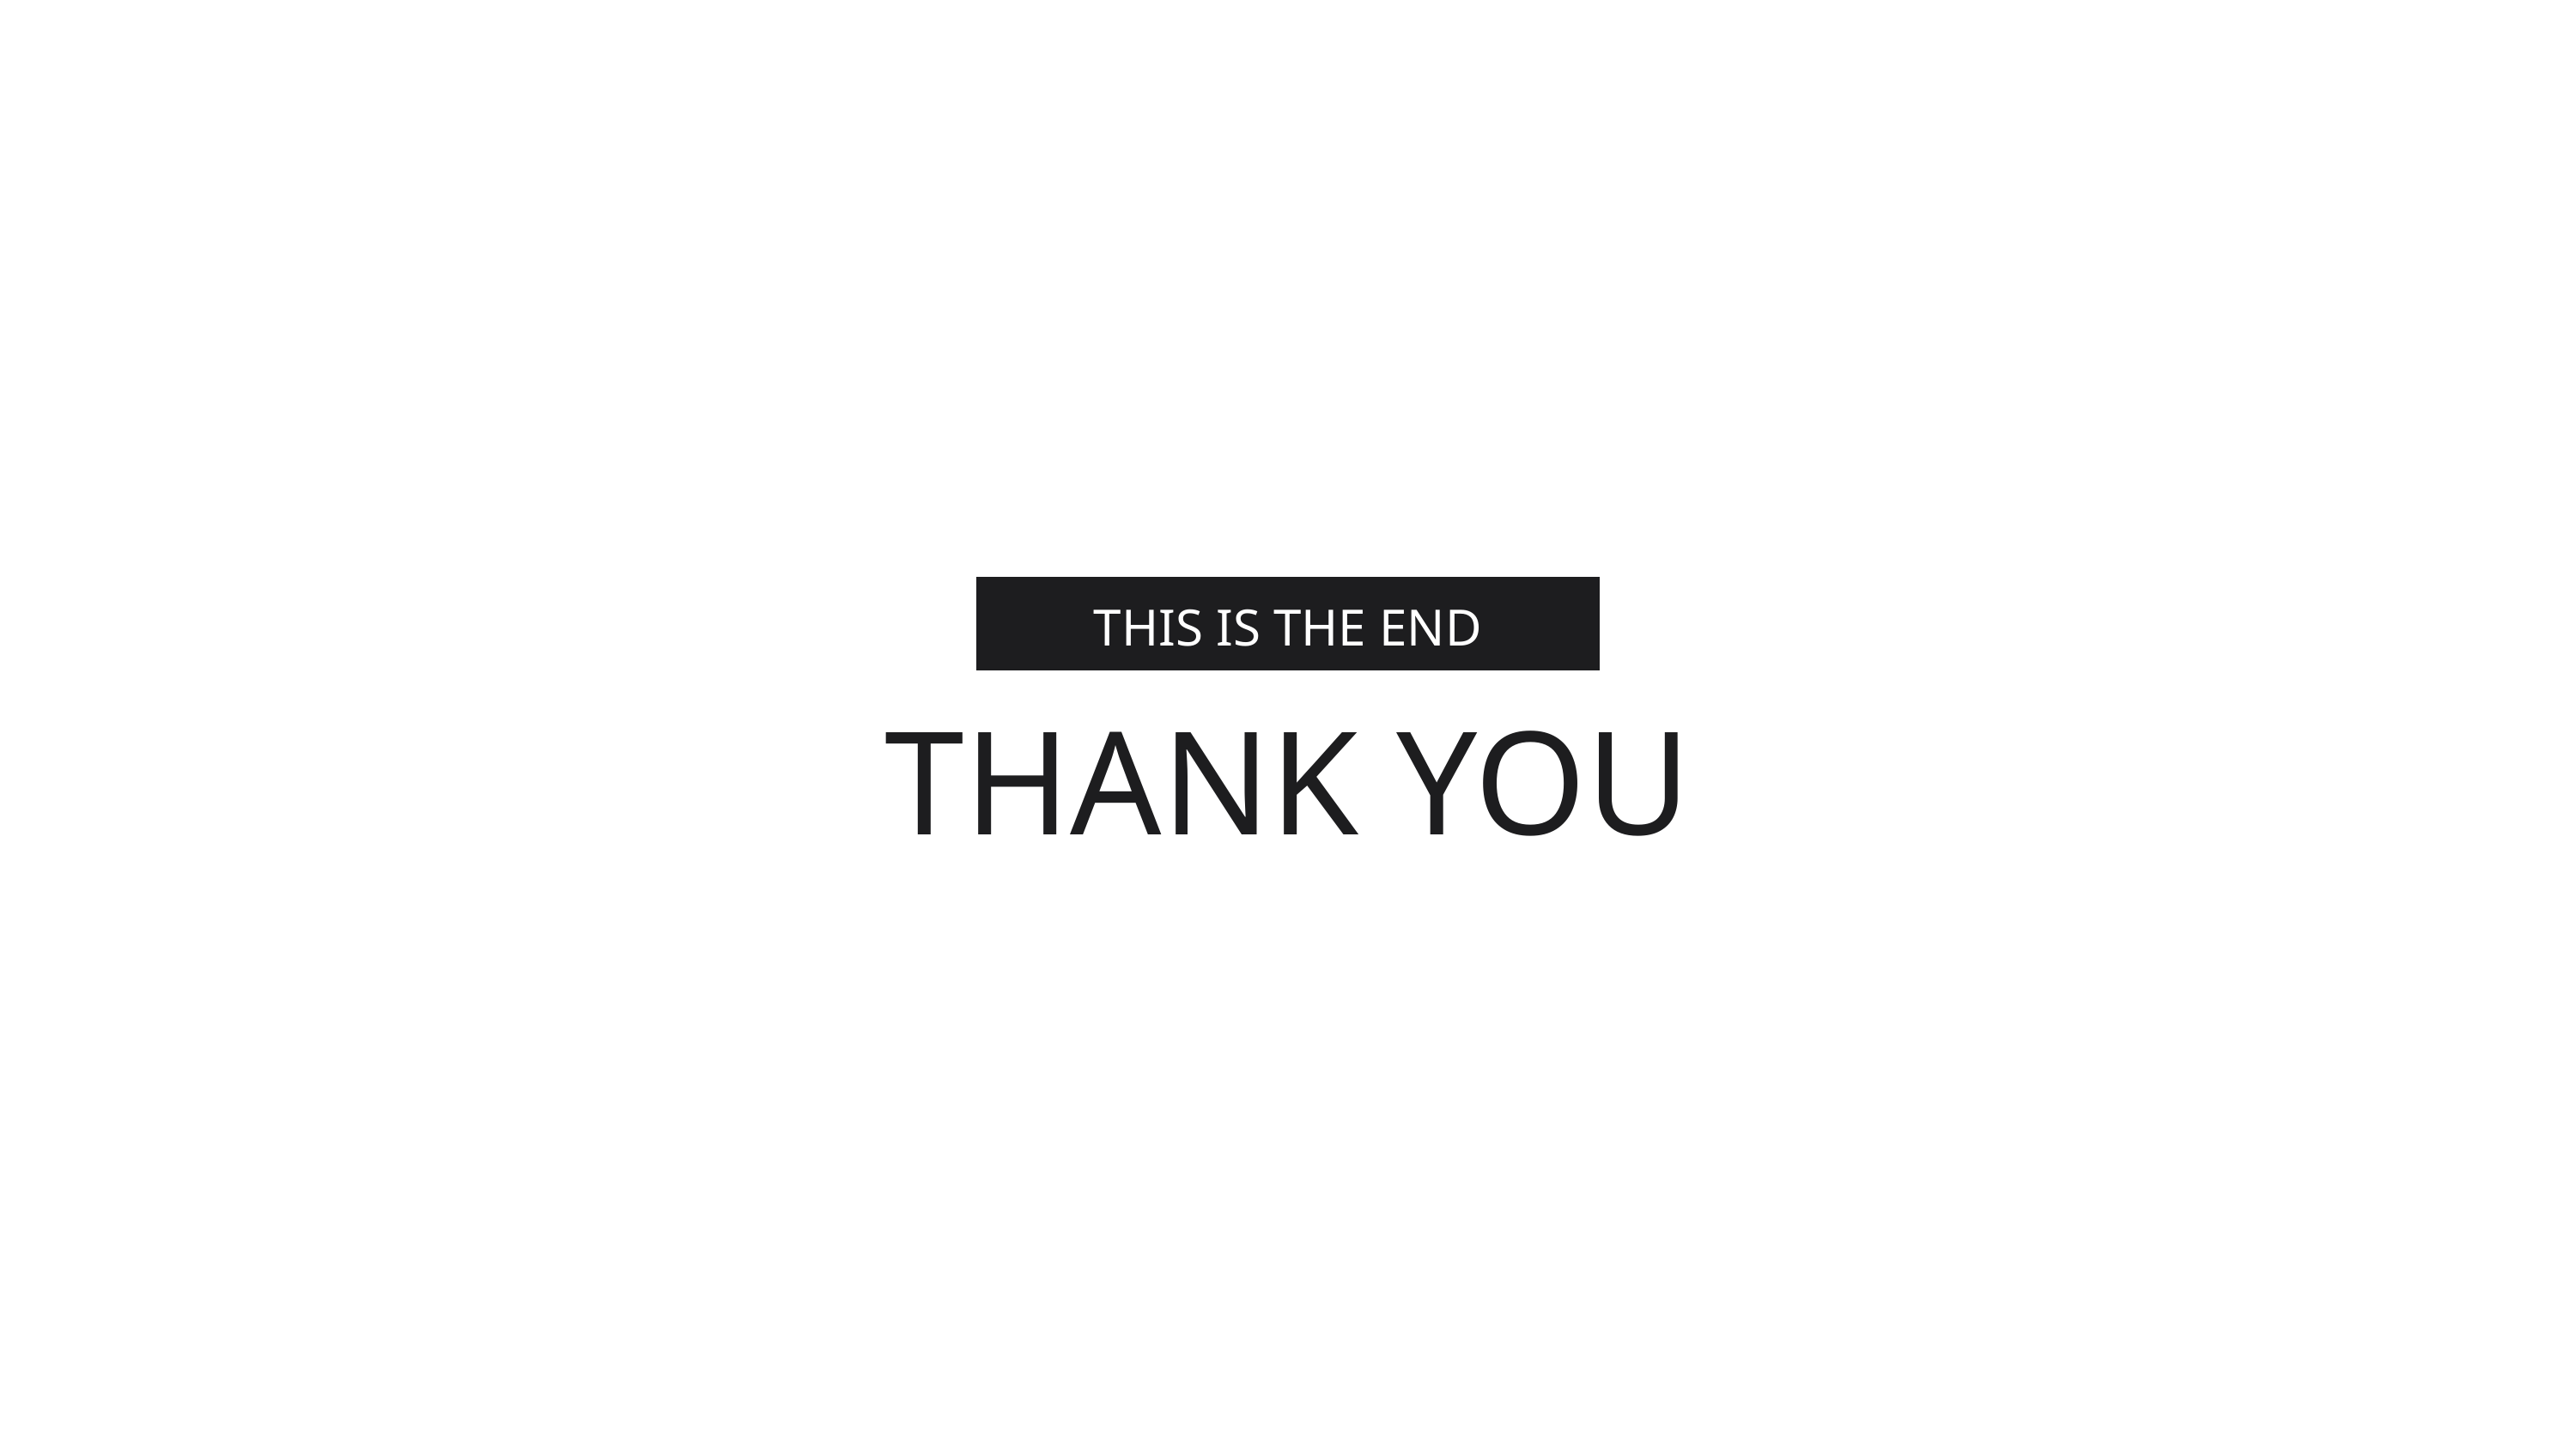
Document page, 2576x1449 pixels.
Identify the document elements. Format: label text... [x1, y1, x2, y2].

text_box THANK YOU [692, 720, 1884, 864]
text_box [975, 577, 1600, 671]
